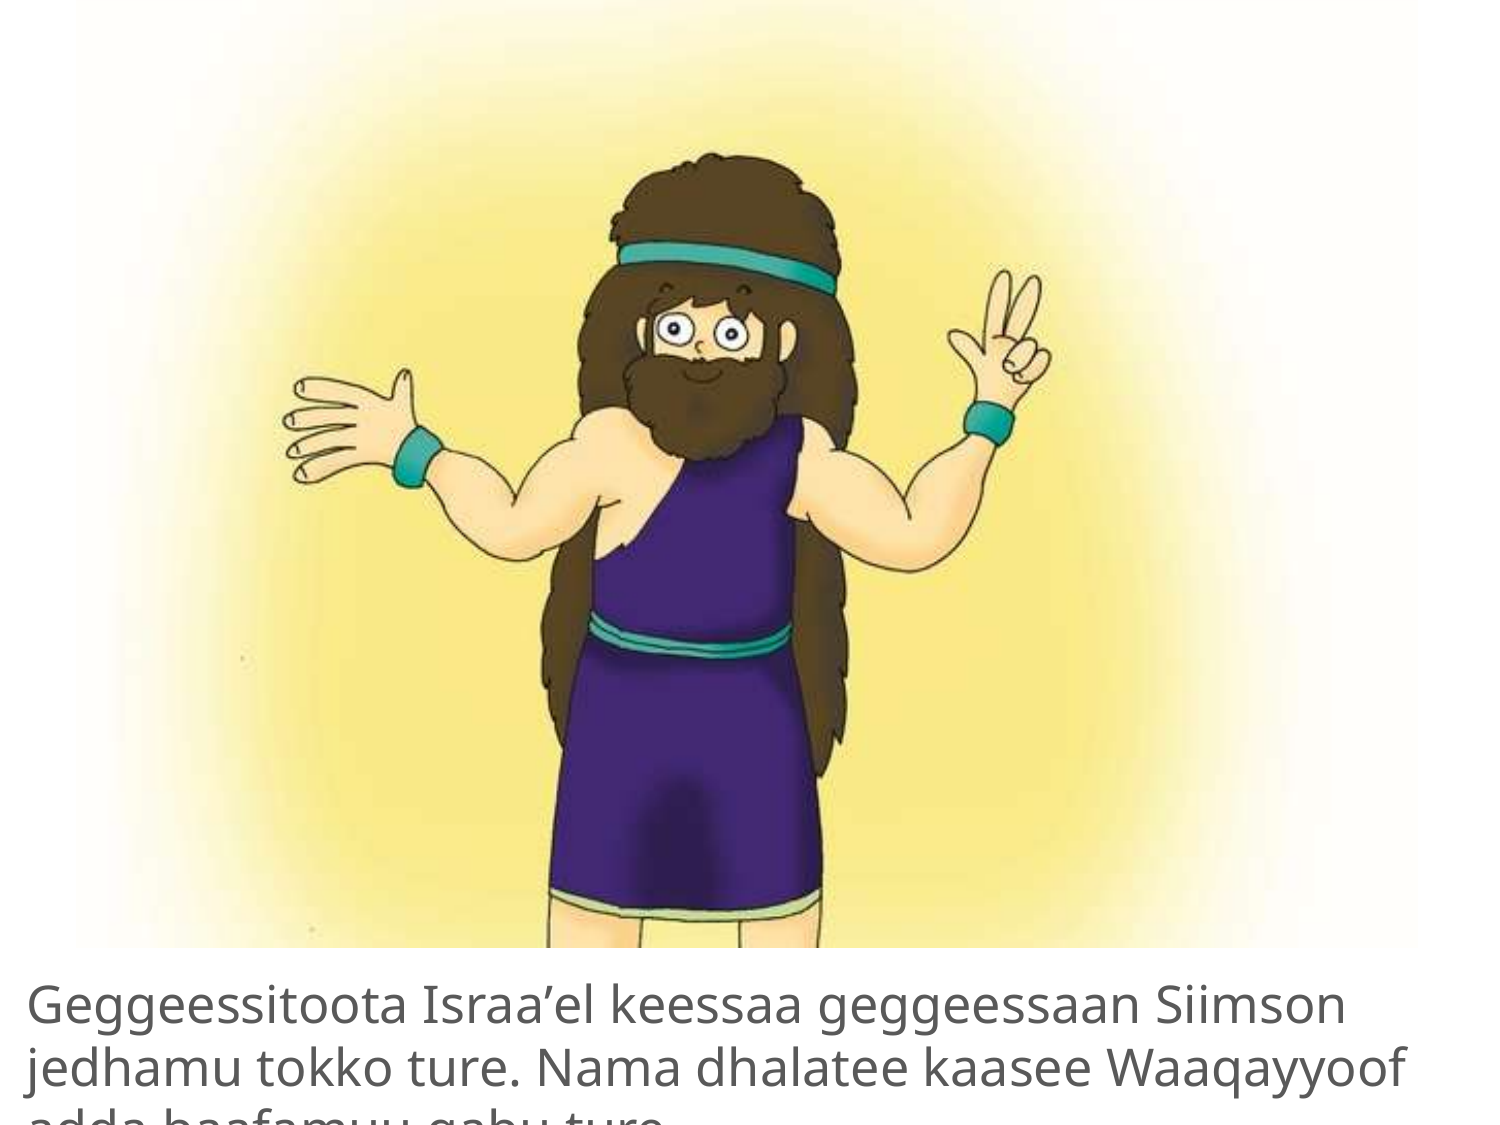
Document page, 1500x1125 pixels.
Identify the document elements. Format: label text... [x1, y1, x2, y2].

text_box Geggeessitoota Israaʼel keessaa geggeessaan Siimson jedhamu tokko ture. Nama dhalatee kaasee Waaqayyoof adda baafamuu qabu ture. [11, 964, 1483, 1125]
picture [76, 0, 1418, 948]
